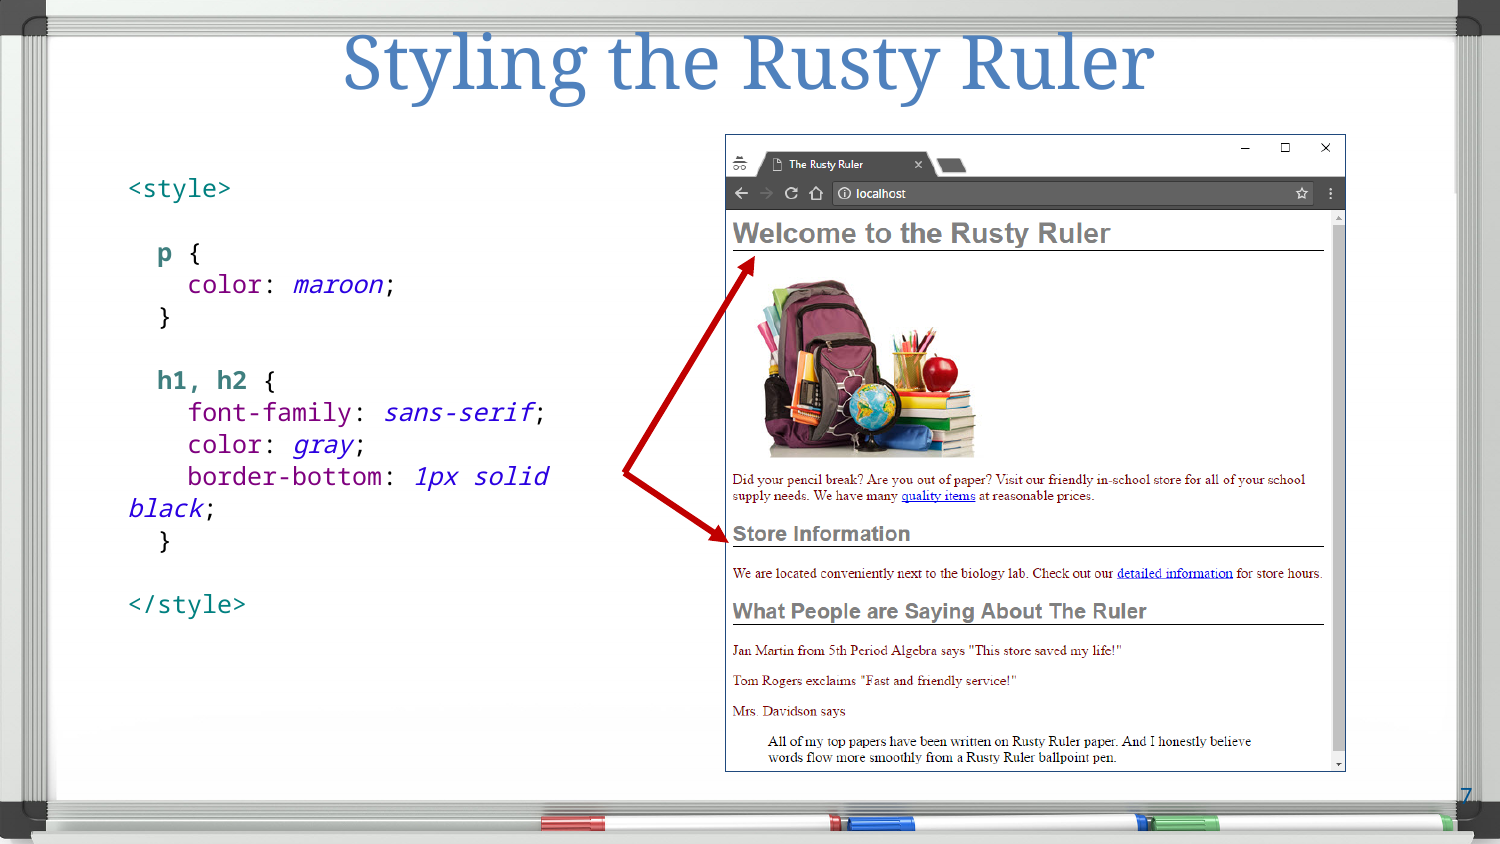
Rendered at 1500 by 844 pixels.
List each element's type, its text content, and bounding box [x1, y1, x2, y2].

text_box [624, 255, 756, 474]
slide_number 7 [1387, 771, 1488, 817]
text_box <style> p { color: maroon; } h1, h2 { font-family: sans-serif; color: gray; border-bottom: 1px solid black; } </style> [112, 162, 650, 626]
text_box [624, 472, 730, 544]
picture [0, 0, 1500, 844]
title Styling the Rusty Ruler [12, 9, 1488, 110]
